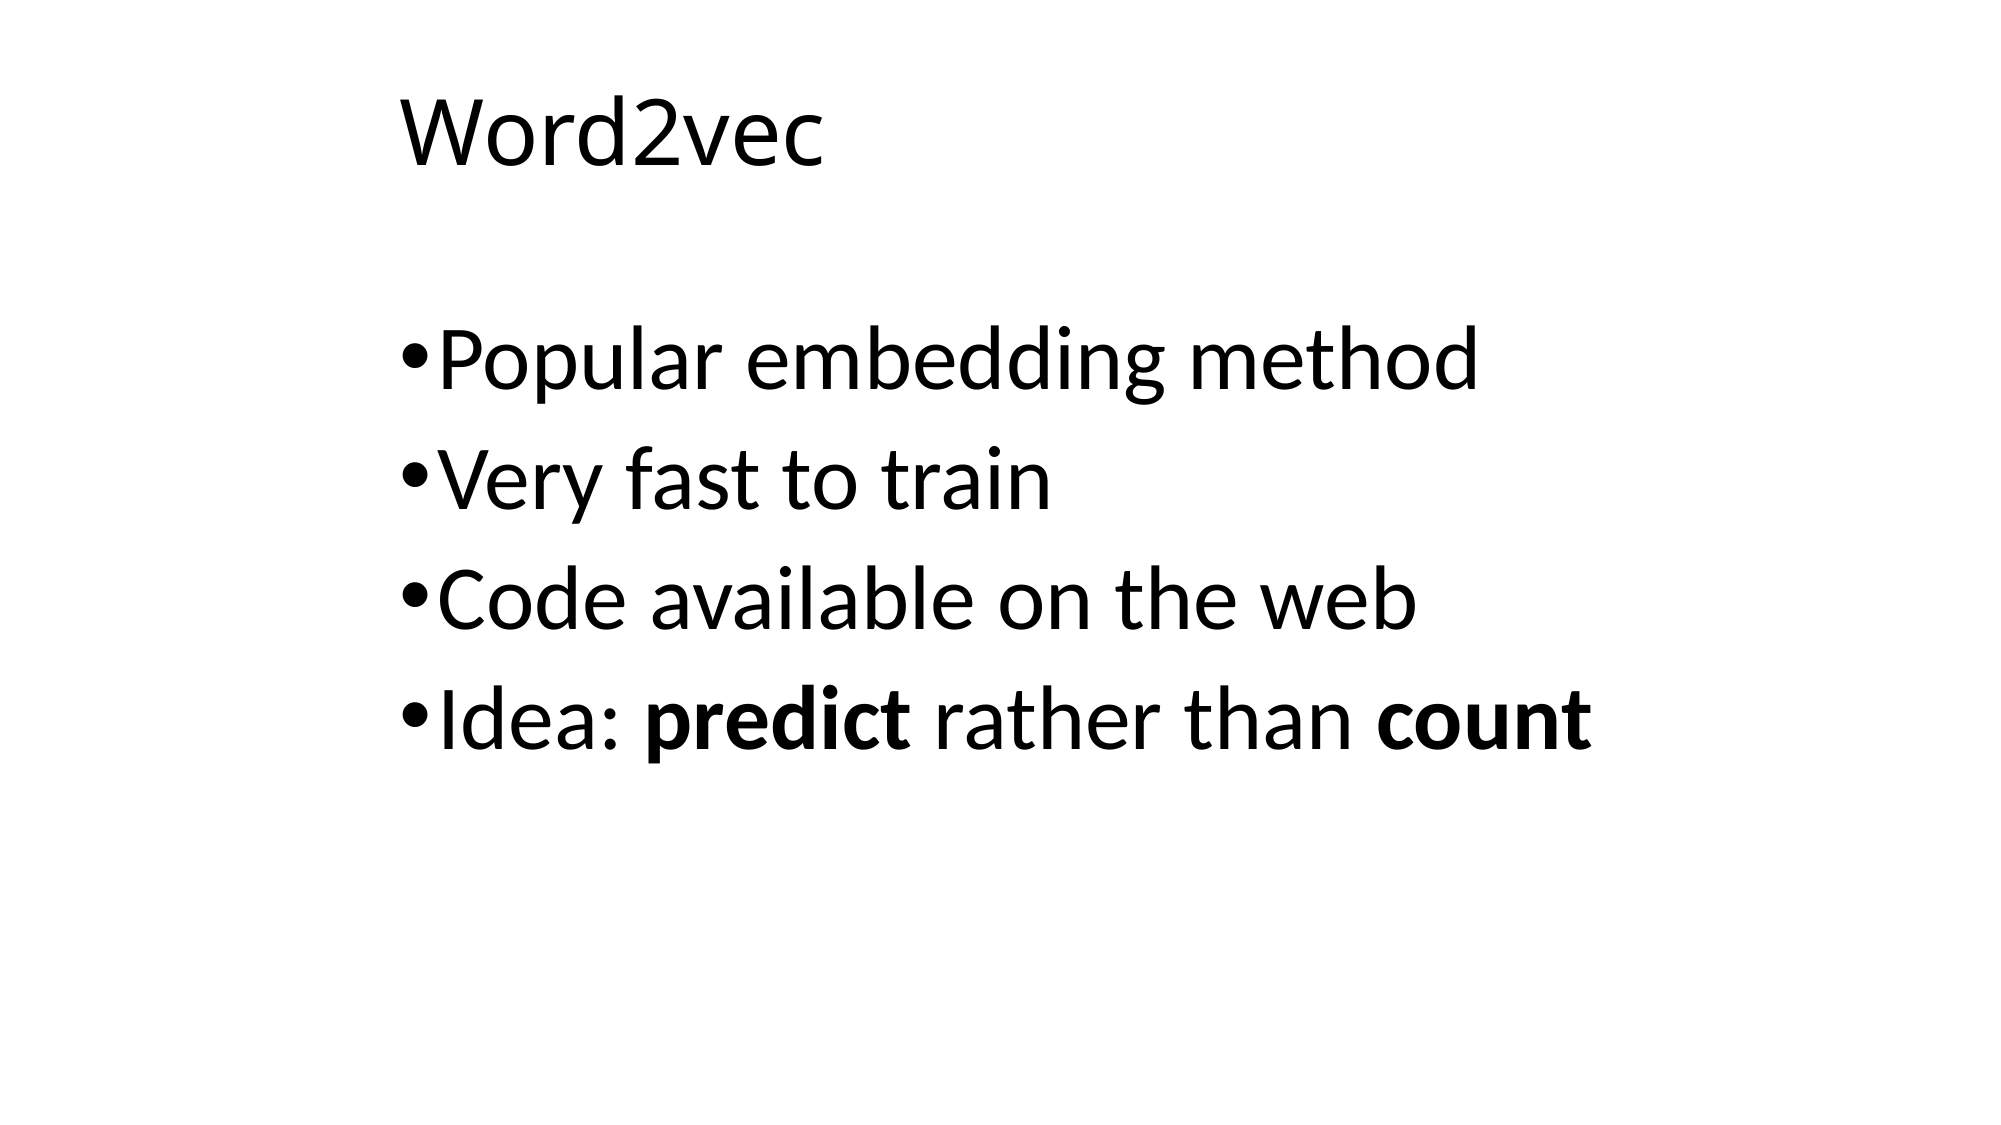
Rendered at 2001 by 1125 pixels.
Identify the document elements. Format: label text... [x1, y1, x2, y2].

title Word2vec [384, 47, 1623, 225]
list Popular embedding method Very fast to train Code available on the web Idea: predict rather than count [384, 302, 1725, 1050]
